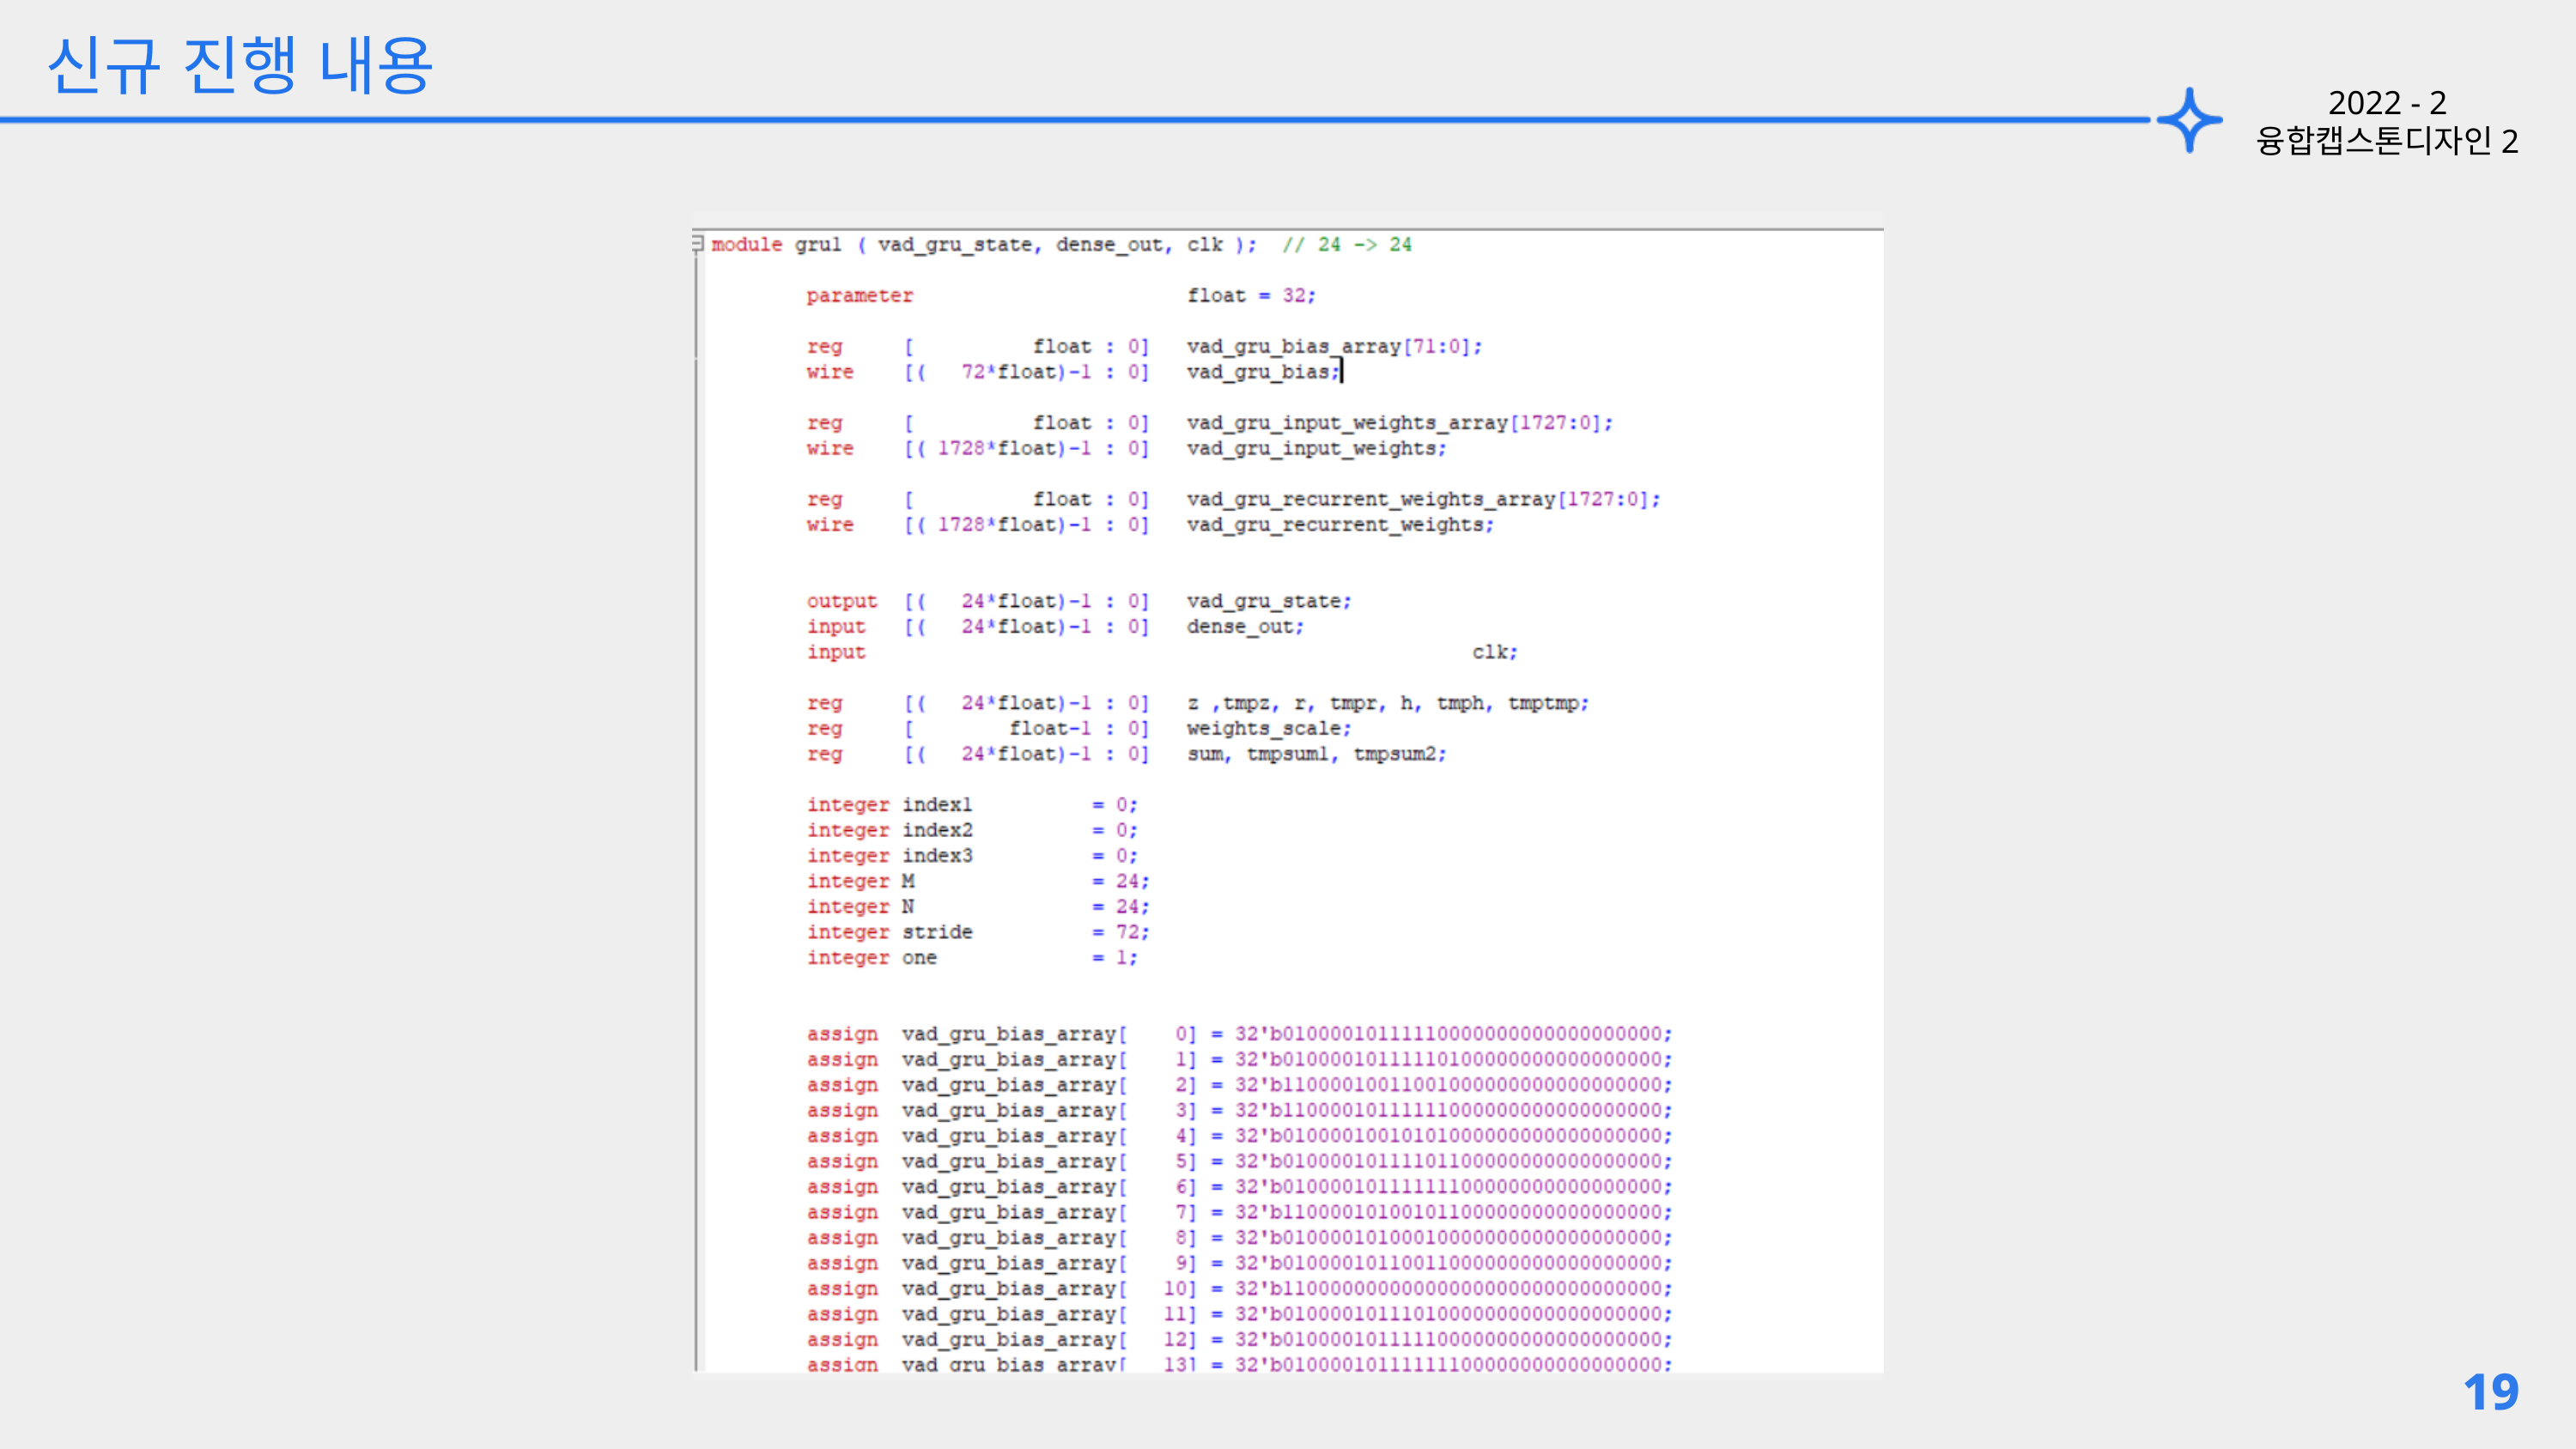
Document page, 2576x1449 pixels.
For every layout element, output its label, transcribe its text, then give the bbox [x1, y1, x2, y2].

text_box 신규 진행 내용 [32, 18, 1077, 85]
slide_number 19 [2233, 1367, 2533, 1420]
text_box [0, 87, 2223, 155]
picture [691, 212, 1885, 1380]
text_box 2022 - 2 융합캡스톤디자인2 [2232, 76, 2544, 167]
